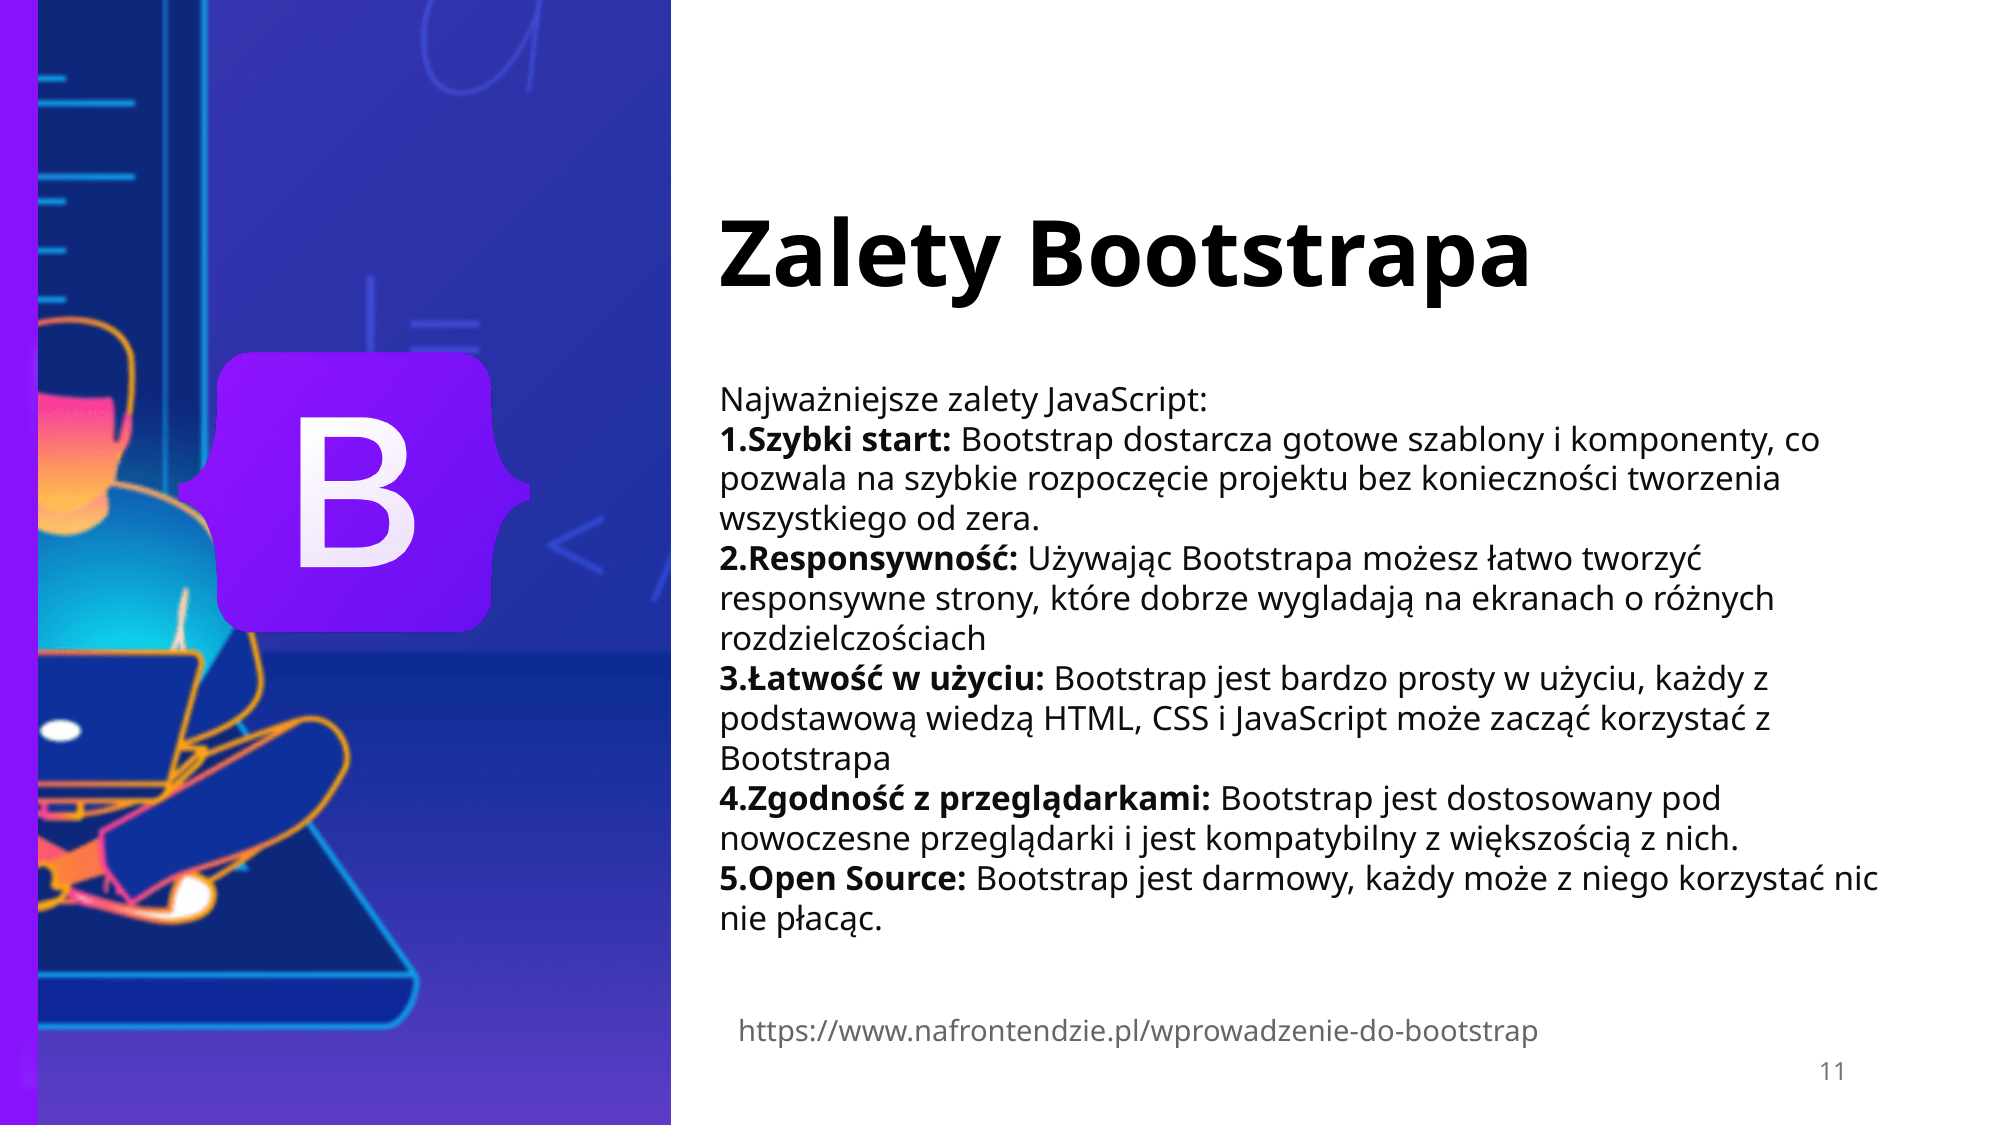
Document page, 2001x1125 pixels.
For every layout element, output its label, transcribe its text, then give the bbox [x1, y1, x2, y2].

text_box Najważniejsze zalety JavaScript: Szybki start: Bootstrap dostarcza gotowe szablony i komponenty, co pozwala na szybkie rozpoczęcie projektu bez konieczności tworzenia wszystkiego od zera. Responsywność: Używając Bootstrapa możesz łatwo tworzyć responsywne strony, które dobrze wygladają na ekranach o różnych rozdzielczościach Łatwość w użyciu: Bootstrap jest bardzo prosty w użyciu, każdy z podstawową wiedzą HTML, CSS i JavaScript może zacząć korzystać z Bootstrapa Zgodność z przeglądarkami: Bootstrap jest dostosowany pod nowoczesne przeglądarki i jest kompatybilny z większością z nich. Open Source: Bootstrap jest darmowy, każdy może z niego korzystać nic nie płacąc. [704, 370, 1930, 944]
text_box https://www.nafrontendzie.pl/wprowadzenie-do-bootstrap [723, 1004, 1810, 1055]
text_box Zalety Bootstrapa [704, 187, 1863, 312]
picture [0, 0, 671, 1125]
slide_number 11 [1412, 1042, 1863, 1103]
